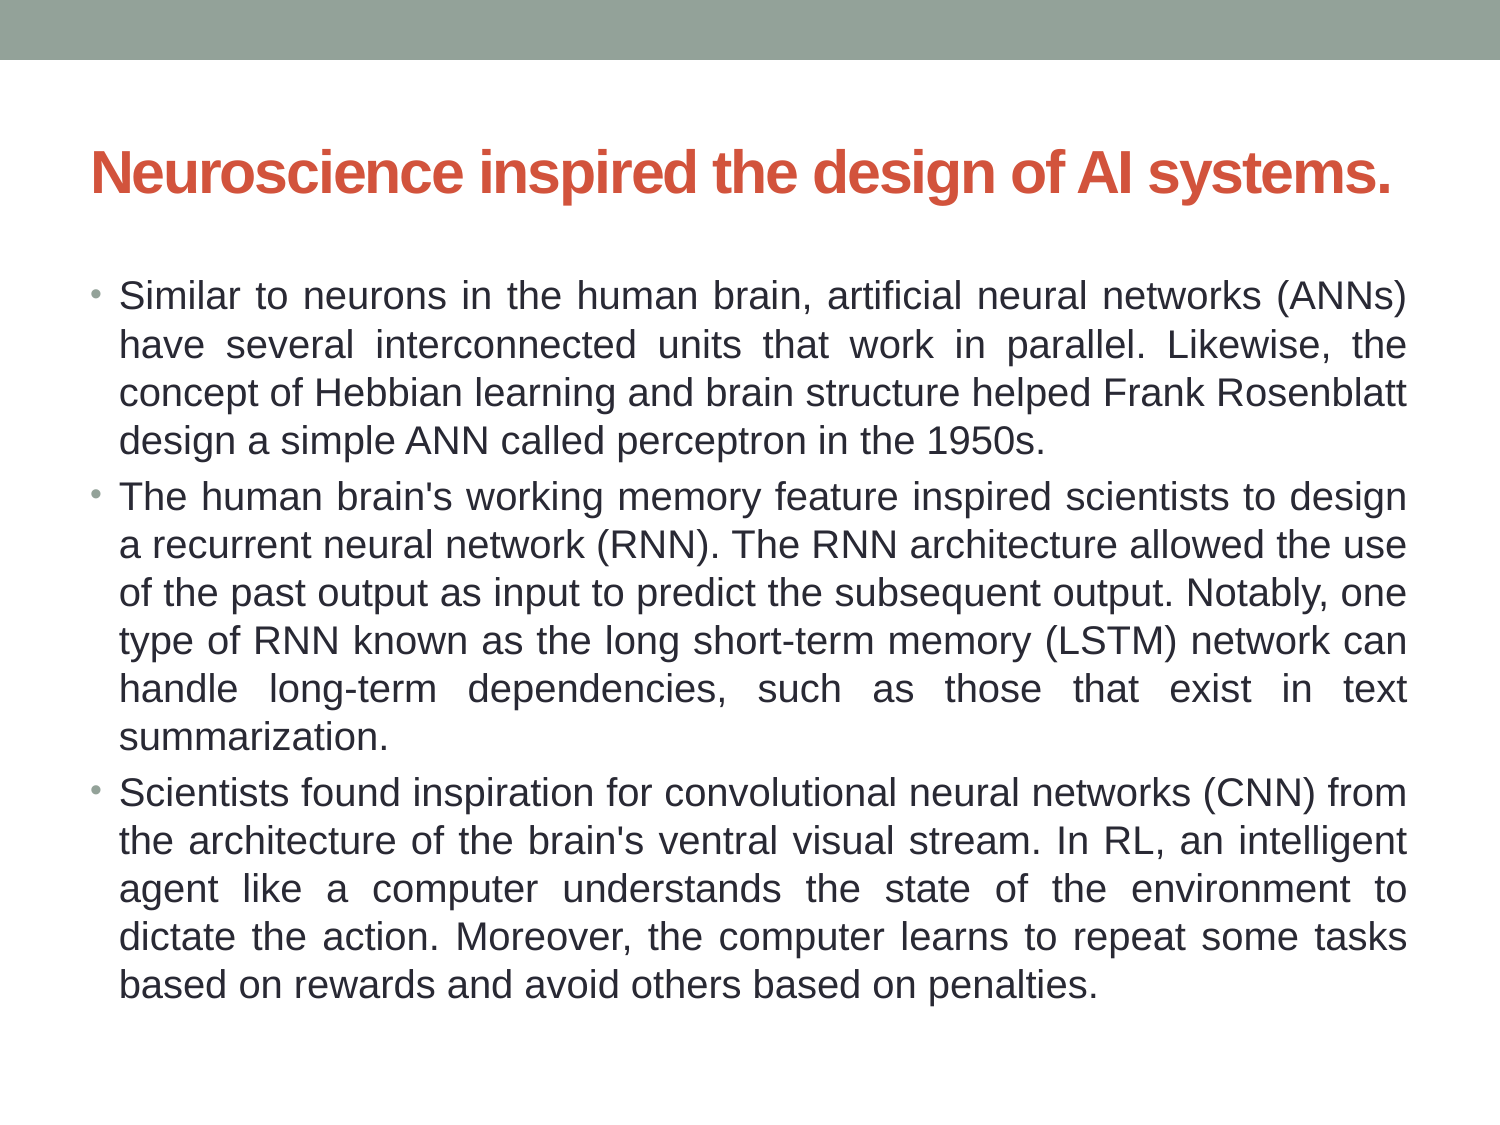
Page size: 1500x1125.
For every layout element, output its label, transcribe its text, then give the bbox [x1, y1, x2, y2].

title Neuroscience inspired the design of AI systems. [75, 87, 1425, 250]
list Similar to neurons in the human brain, artificial neural networks (ANNs) have several interconnected units that work in parallel. Likewise, the concept of Hebbian learning and brain structure helped Frank Rosenblatt design a simple ANN called perceptron in the 1950s. The human brain's working memory feature inspired scientists to design a recurrent neural network (RNN). The RNN architecture allowed the use of the past output as input to predict the subsequent output. Notably, one type of RNN known as the long short-term memory (LSTM) network can handle long-term dependencies, such as those that exist in text summarization. Scientists found inspiration for convolutional neural networks (CNN) from the architecture of the brain's ventral visual stream. In RL, an intelligent agent like a computer understands the state of the environment to dictate the action. Moreover, the computer learns to repeat some tasks based on rewards and avoid others based on penalties. [75, 262, 1425, 1063]
